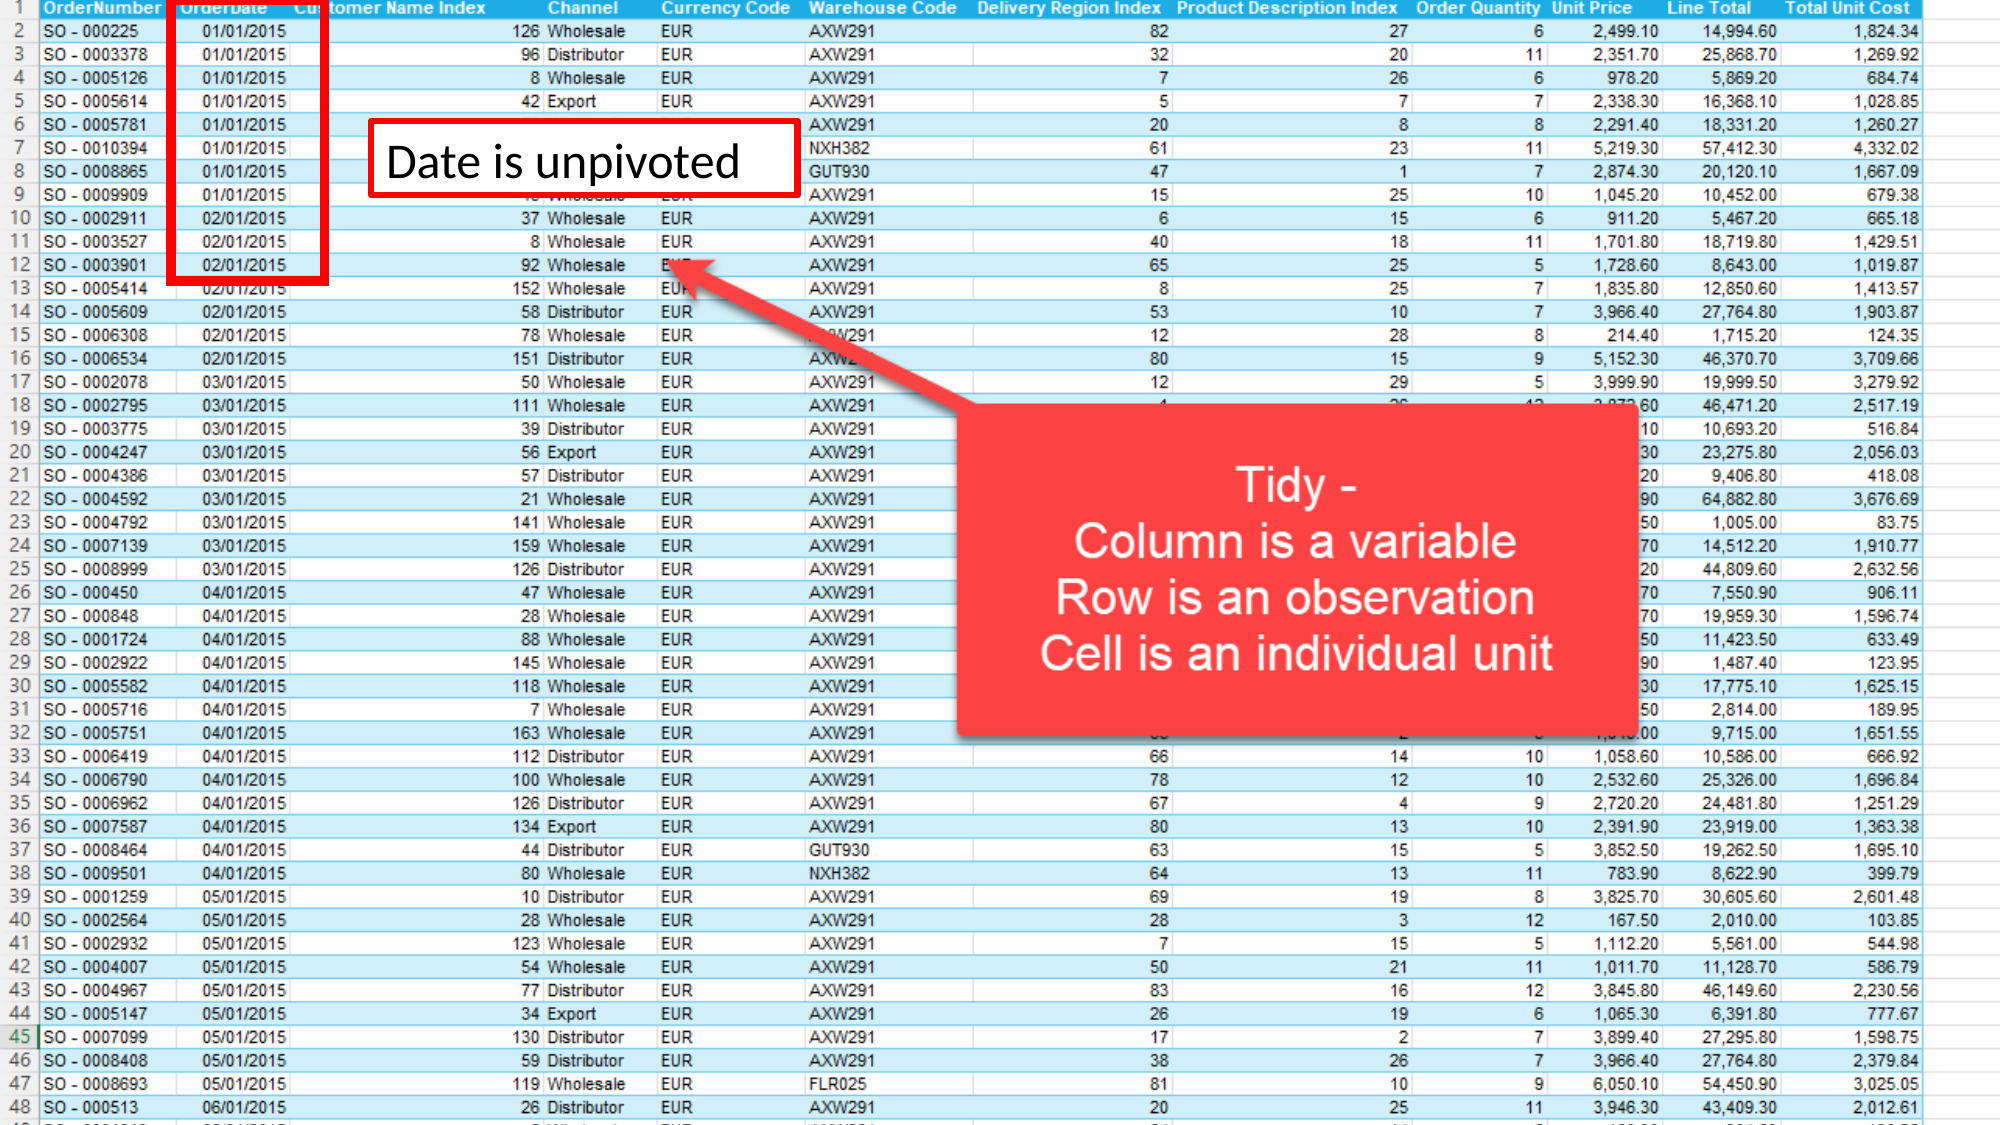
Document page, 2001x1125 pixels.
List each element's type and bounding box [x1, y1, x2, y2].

list [0, 0, 2000, 1125]
